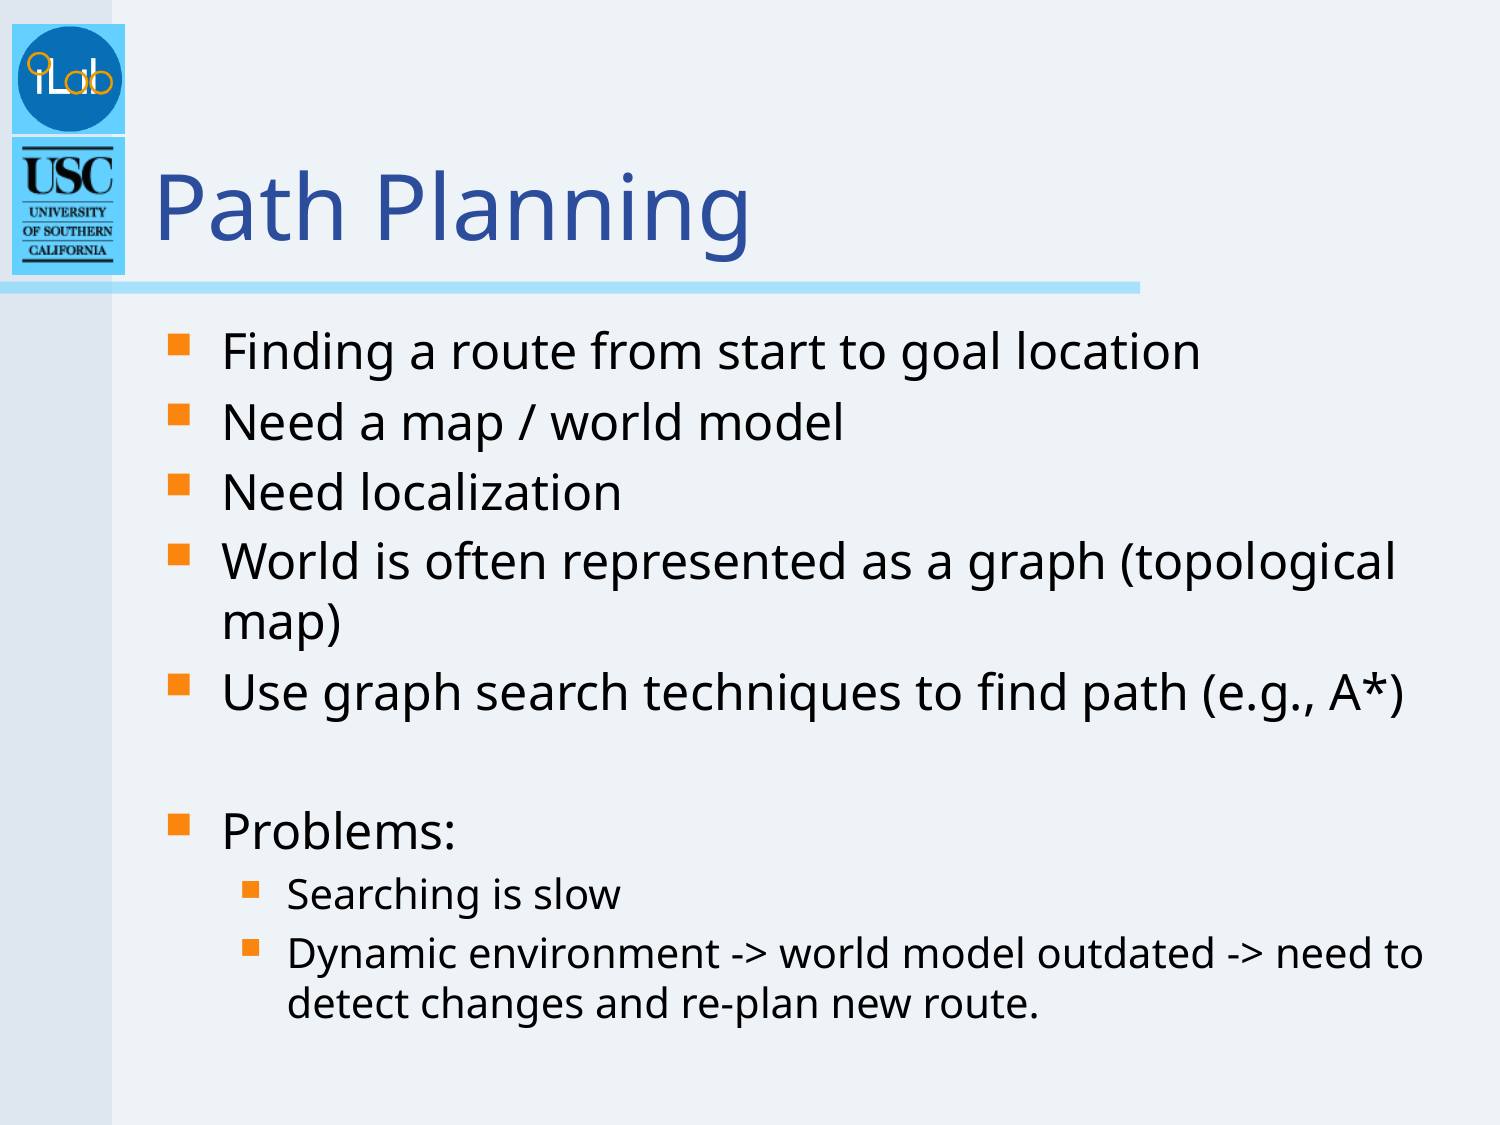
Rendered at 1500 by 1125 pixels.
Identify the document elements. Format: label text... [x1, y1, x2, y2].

picture [12, 137, 125, 275]
picture [12, 24, 125, 134]
title Path Planning [137, 31, 1476, 267]
list Finding a route from start to goal location Need a map / world model Need localization World is often represented as a graph (topological map) Use graph search techniques to find path (e.g., A*) Problems: Searching is slow Dynamic environment -> world model outdated -> need to detect changes and re-plan new route. [149, 312, 1481, 1001]
